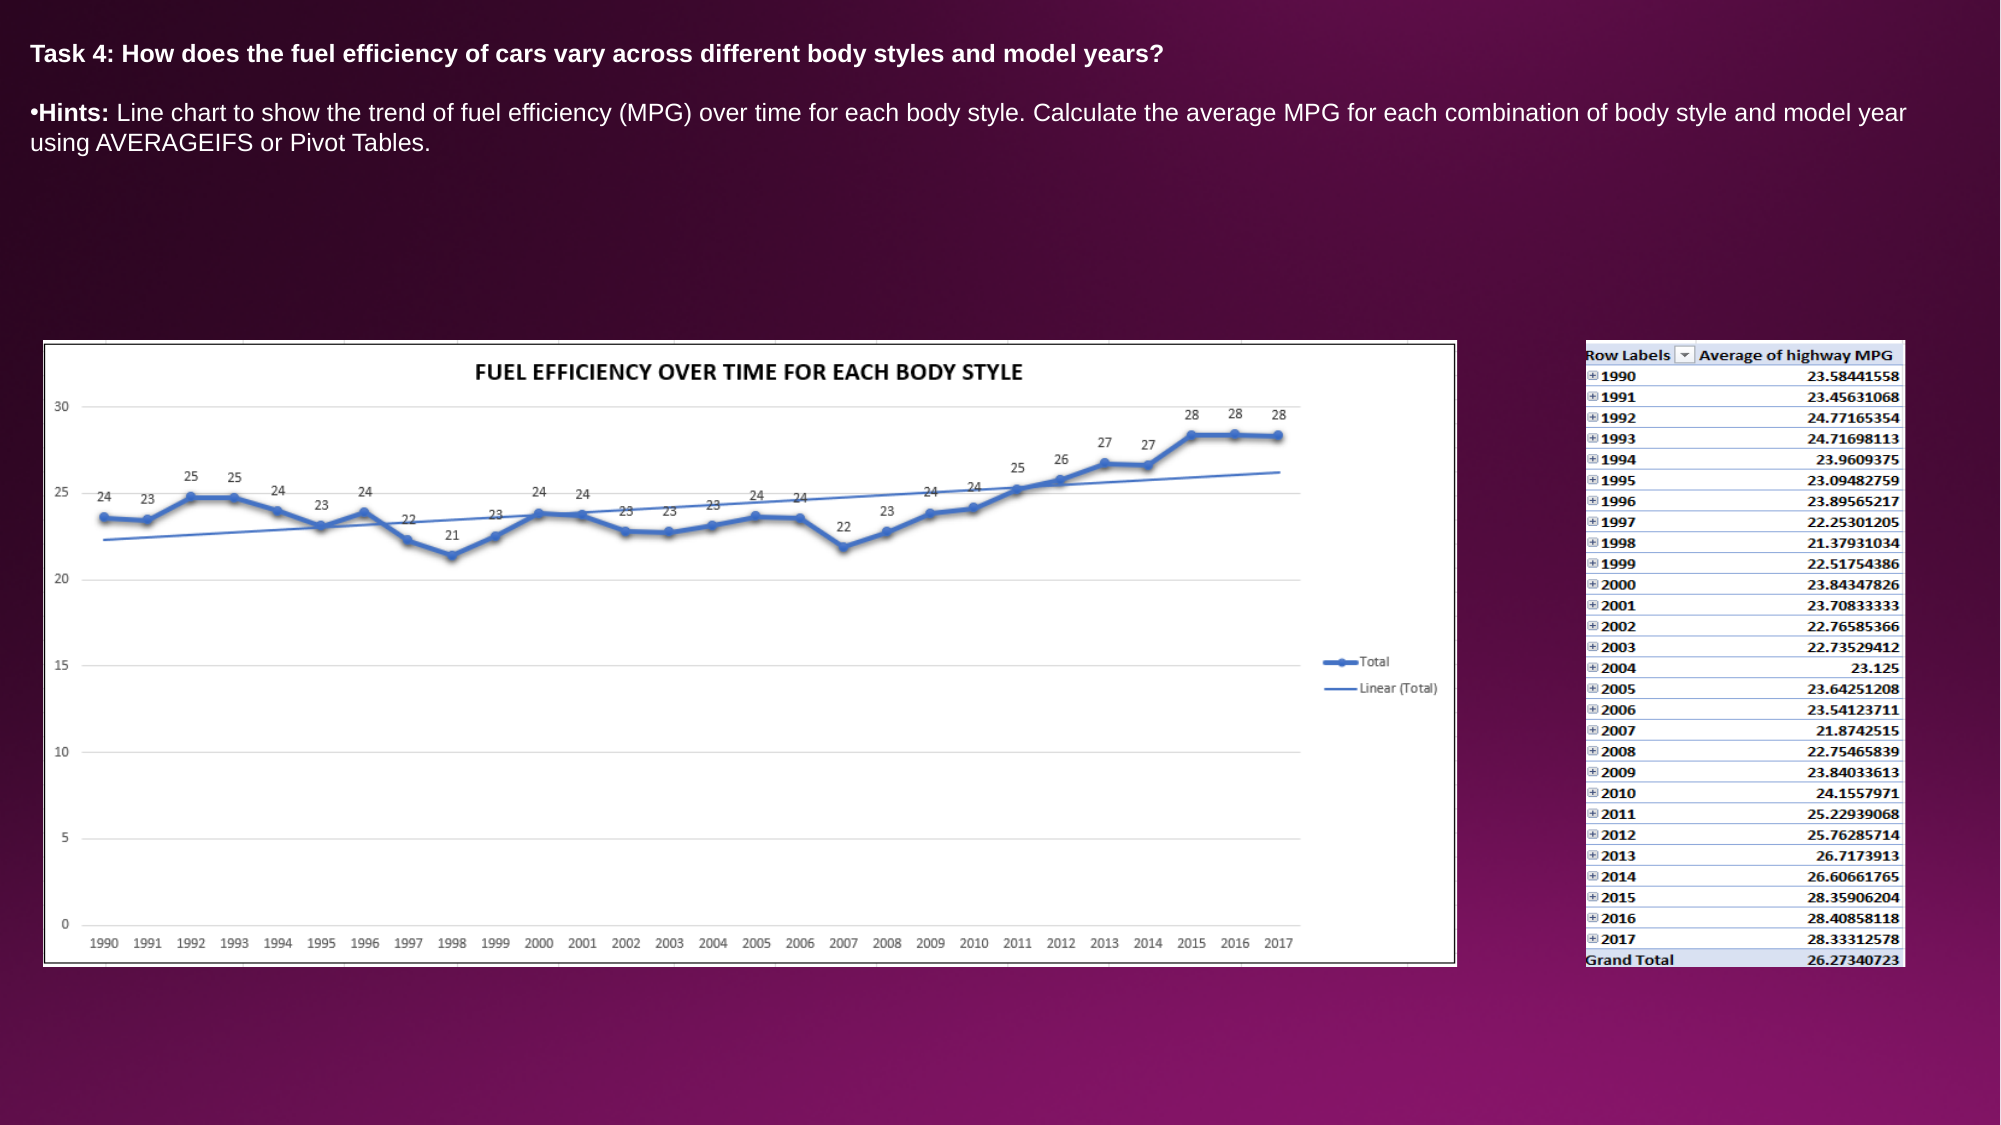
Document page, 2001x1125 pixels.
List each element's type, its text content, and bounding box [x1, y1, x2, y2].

picture [0, 0, 2001, 1125]
text_box Task 4: How does the fuel efficiency of cars vary across different body styles and model years? Hints: Line chart to show the trend of fuel efficiency (MPG) over time for each body style. Calculate the average MPG for each combination of body style and model year using AVERAGEIFS or Pivot Tables. [15, 29, 1985, 165]
